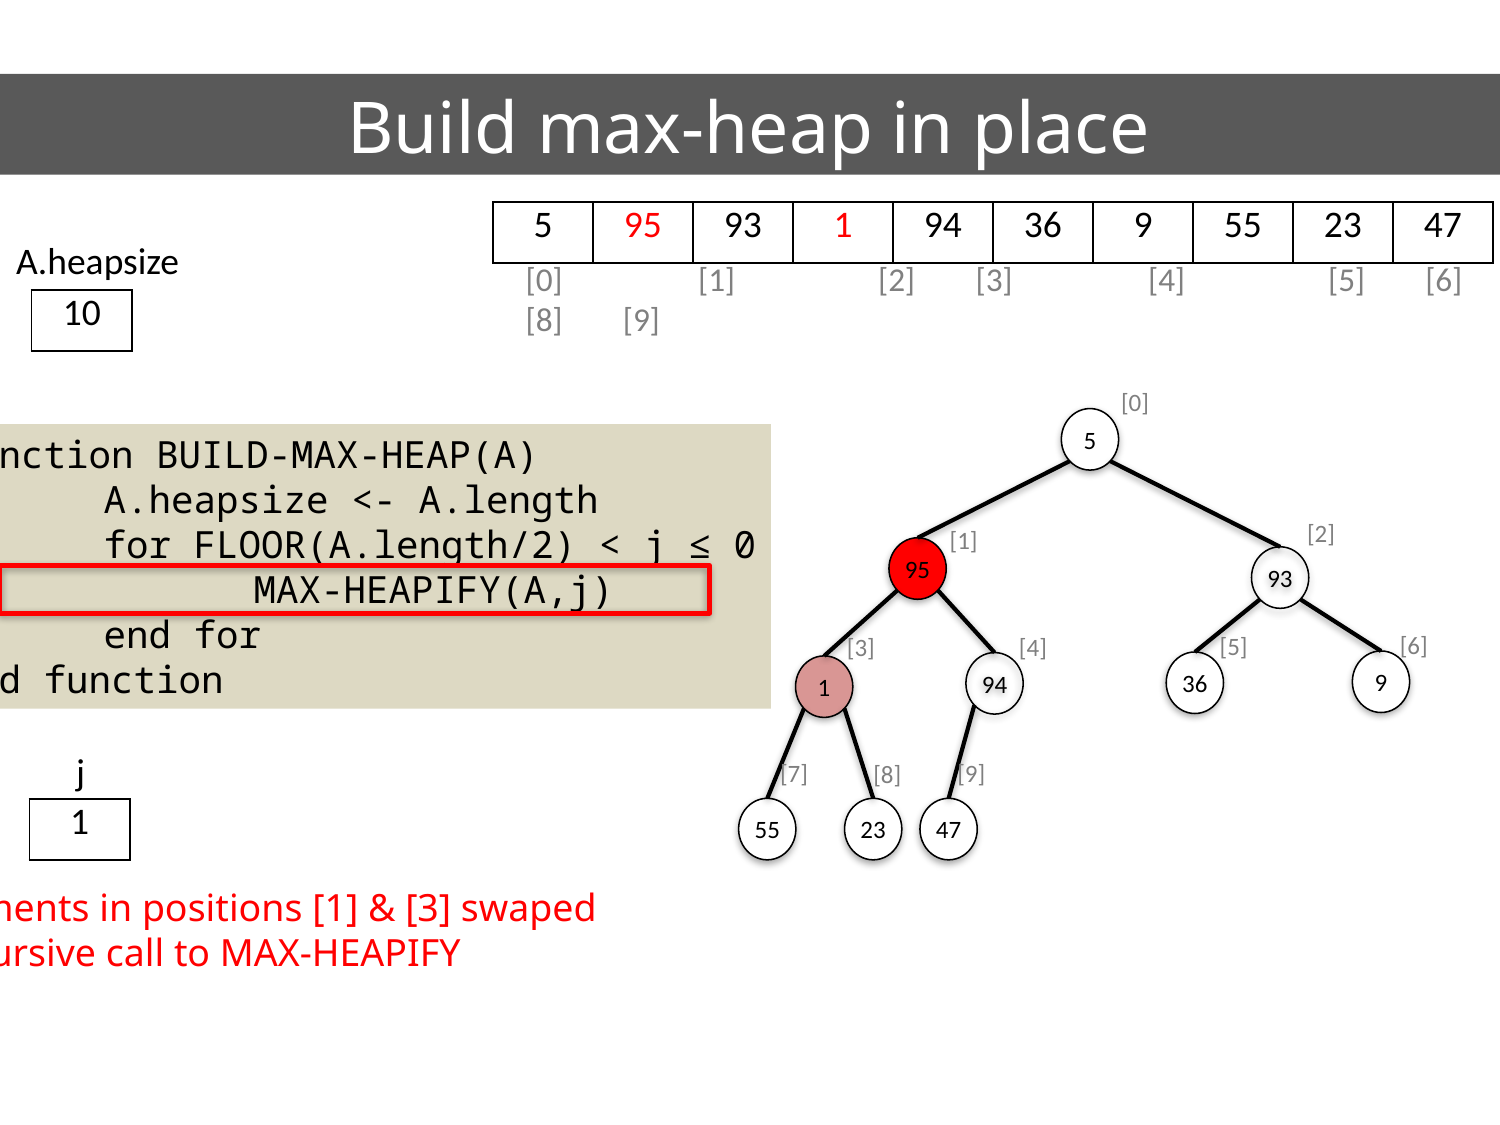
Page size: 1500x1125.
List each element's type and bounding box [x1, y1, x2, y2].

text_box [0, 378, 1443, 861]
text_box [1, 229, 195, 290]
table_header [694, 203, 792, 250]
table_header [794, 203, 892, 250]
table_header [1294, 203, 1392, 250]
table_header [594, 203, 692, 250]
table_header [894, 203, 992, 250]
table_header [1094, 203, 1192, 250]
text_box [0, 876, 613, 982]
text_box [0, 73, 1500, 175]
table_header [494, 203, 592, 262]
table_header [1194, 203, 1292, 250]
text_box [61, 740, 101, 800]
table_header [994, 203, 1092, 250]
table_header [30, 800, 129, 859]
table_header [32, 291, 131, 350]
text_box [510, 250, 1500, 346]
table_header [1394, 203, 1492, 250]
